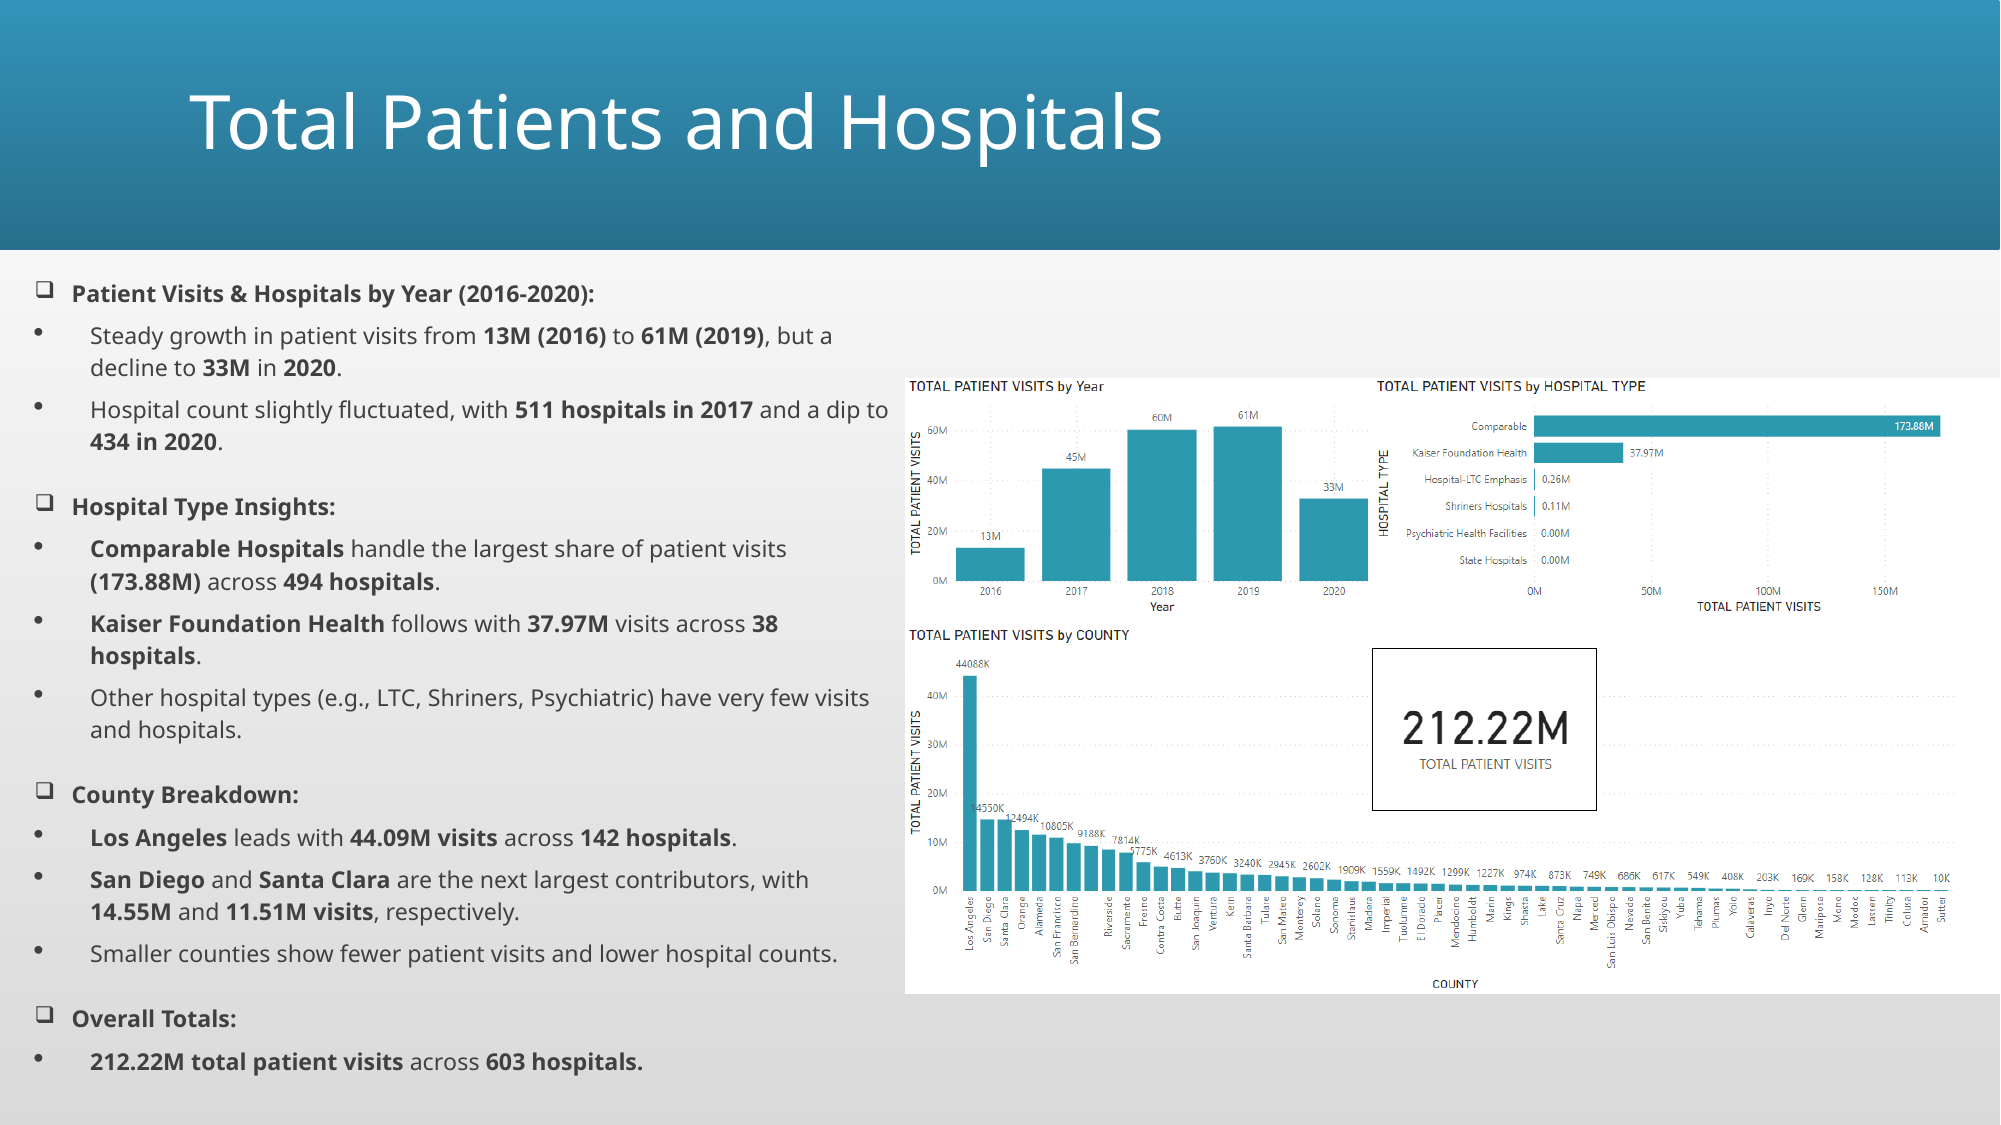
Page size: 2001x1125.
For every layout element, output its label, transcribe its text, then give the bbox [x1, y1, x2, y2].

list Patient Visits & Hospitals by Year (2016-2020): Steady growth in patient visits from 13M (2016) to 61M (2019), but a decline to 33M in 2020. Hospital count slightly fluctuated, with 511 hospitals in 2017 and a dip to 434 in 2020. Hospital Type Insights: Comparable Hospitals handle the largest share of patient visits (173.88M) across 494 hospitals. Kaiser Foundation Health follows with 37.97M visits across 38 hospitals. Other hospital types (e.g., LTC, Shriners, Psychiatric) have very few visits and hospitals. County Breakdown: Los Angeles leads with 44.09M visits across 142 hospitals. San Diego and Santa Clara are the next largest contributors, with 14.55M and 11.51M visits, respectively. Smaller counties show fewer patient visits and lower hospital counts. Overall Totals: 212.22M total patient visits across 603 hospitals. [19, 267, 906, 1083]
picture [905, 378, 2000, 994]
title Total Patients and Hospitals [174, 16, 1825, 234]
